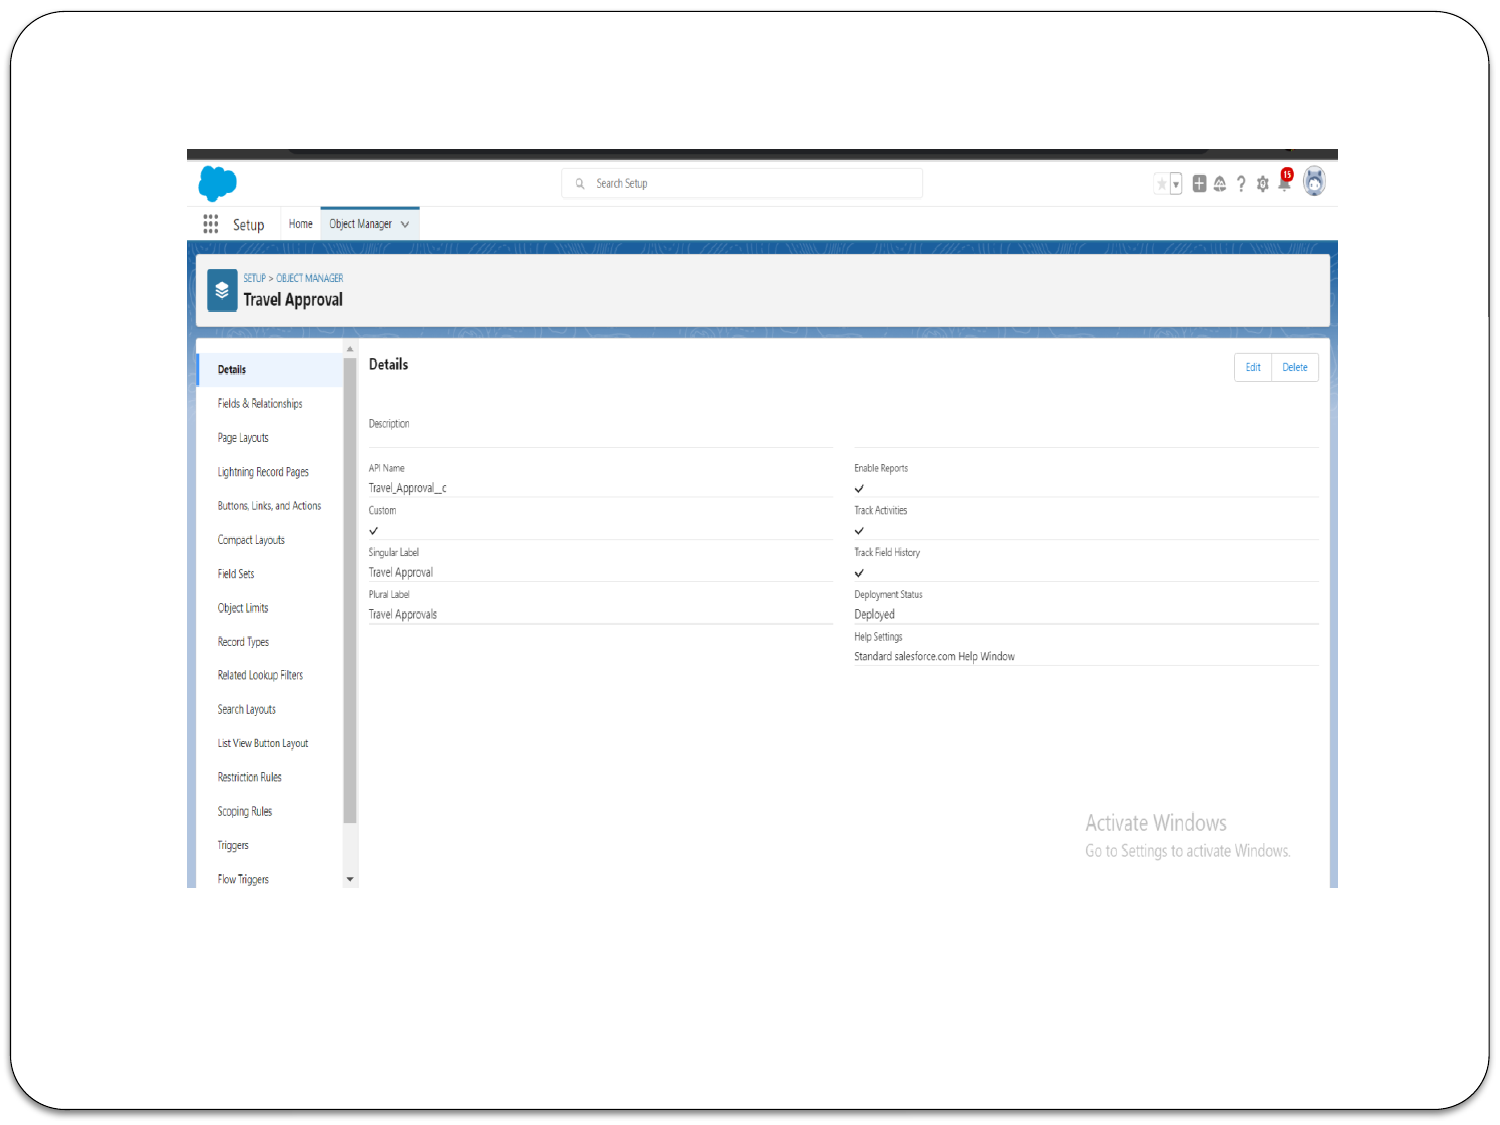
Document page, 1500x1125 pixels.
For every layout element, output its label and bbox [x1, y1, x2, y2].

picture [187, 149, 1338, 888]
